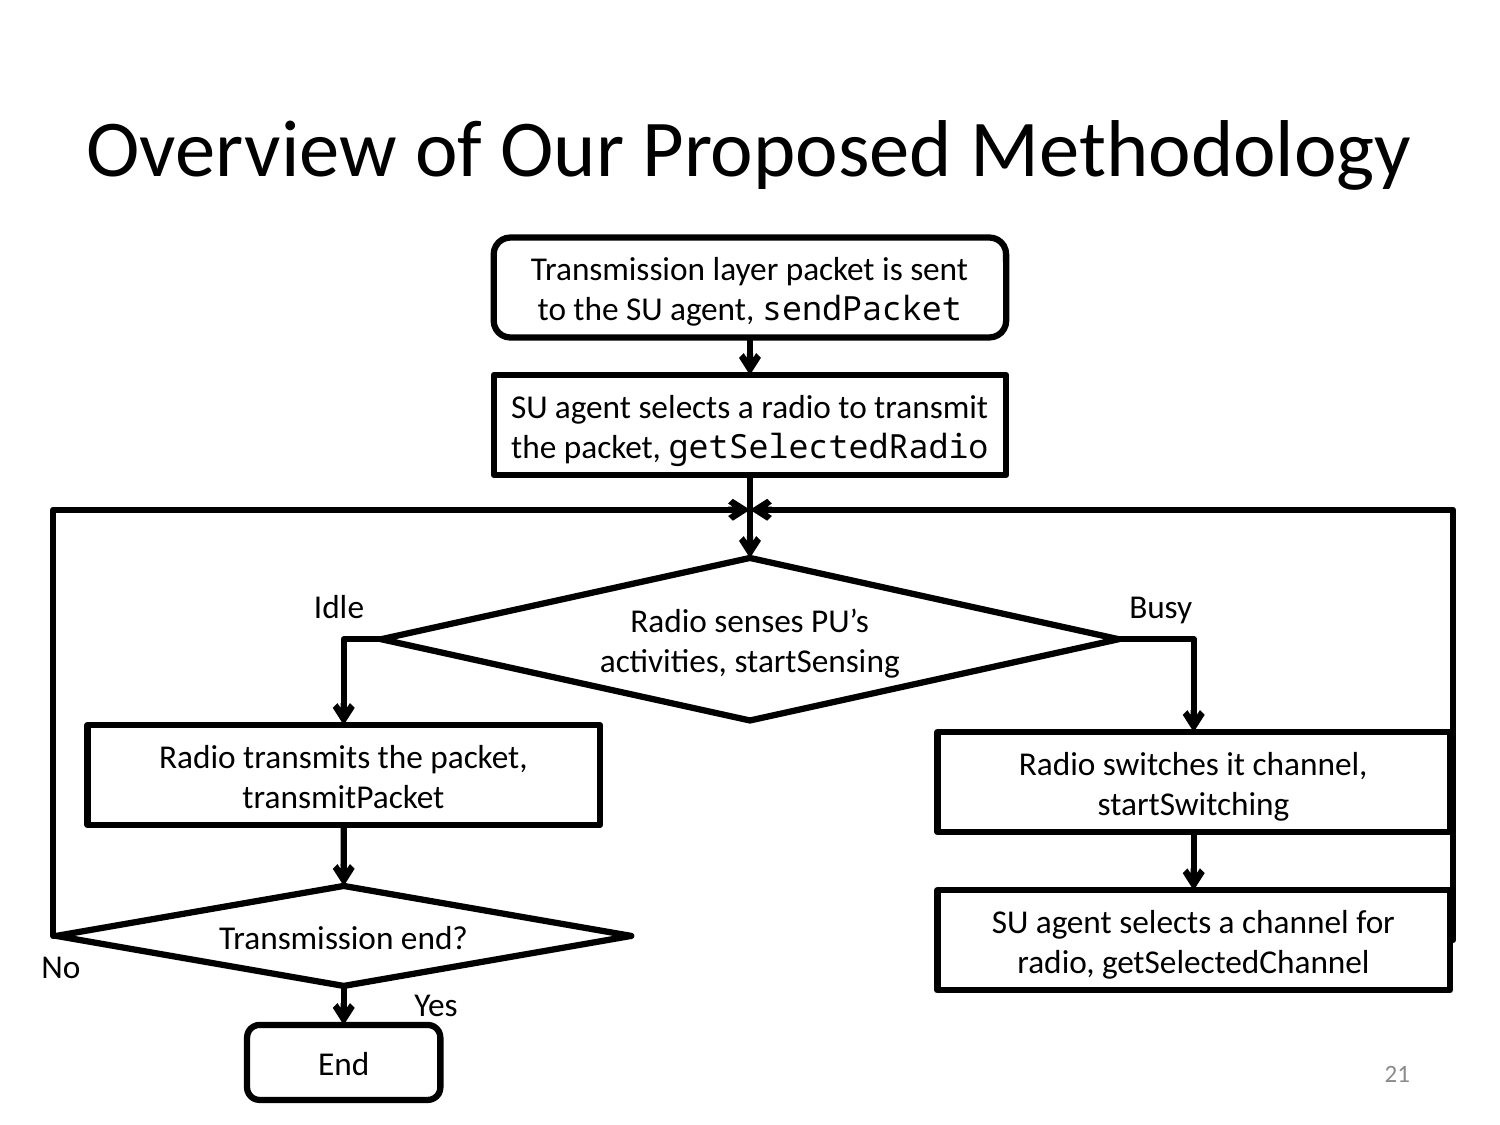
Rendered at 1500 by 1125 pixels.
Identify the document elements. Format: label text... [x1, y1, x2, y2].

text_box Yes [371, 975, 500, 1030]
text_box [751, 509, 1451, 941]
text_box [55, 509, 751, 937]
slide_number 21 [1074, 1042, 1425, 1103]
text_box Transmission layer packet is sent to the SU agent, sendPacket [492, 236, 1007, 339]
title Overview of Our Proposed Methodology [0, 50, 1500, 238]
text_box SU agent selects a channel for radio, getSelectedChannel [937, 947, 1451, 991]
text_box SU agent selects a radio to transmit the packet, getSelectedRadio [493, 374, 1007, 476]
text_box Transmission end? [125, 944, 590, 987]
text_box No [0, 937, 125, 993]
text_box End [246, 1024, 442, 1101]
text_box [838, 949, 1425, 1065]
